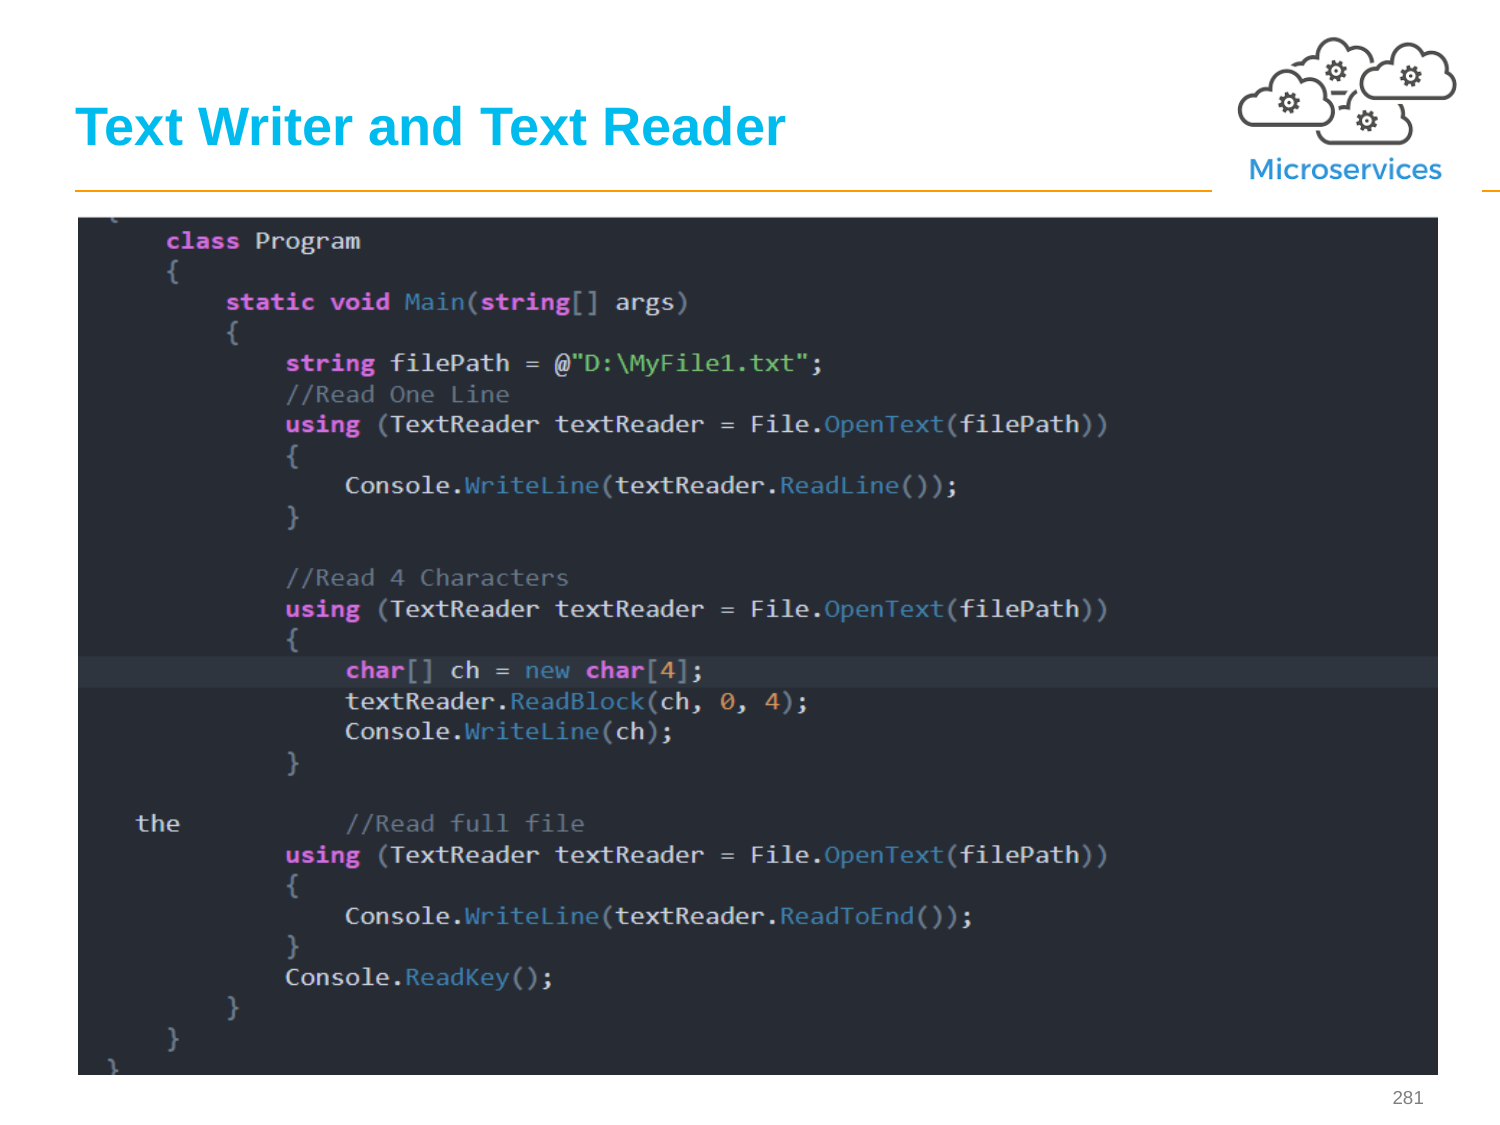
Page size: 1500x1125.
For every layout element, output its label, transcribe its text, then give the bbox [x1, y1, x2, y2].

title Text Writer and Text Reader [75, 27, 1422, 157]
picture [1212, 1, 1482, 203]
picture [78, 215, 1438, 1076]
